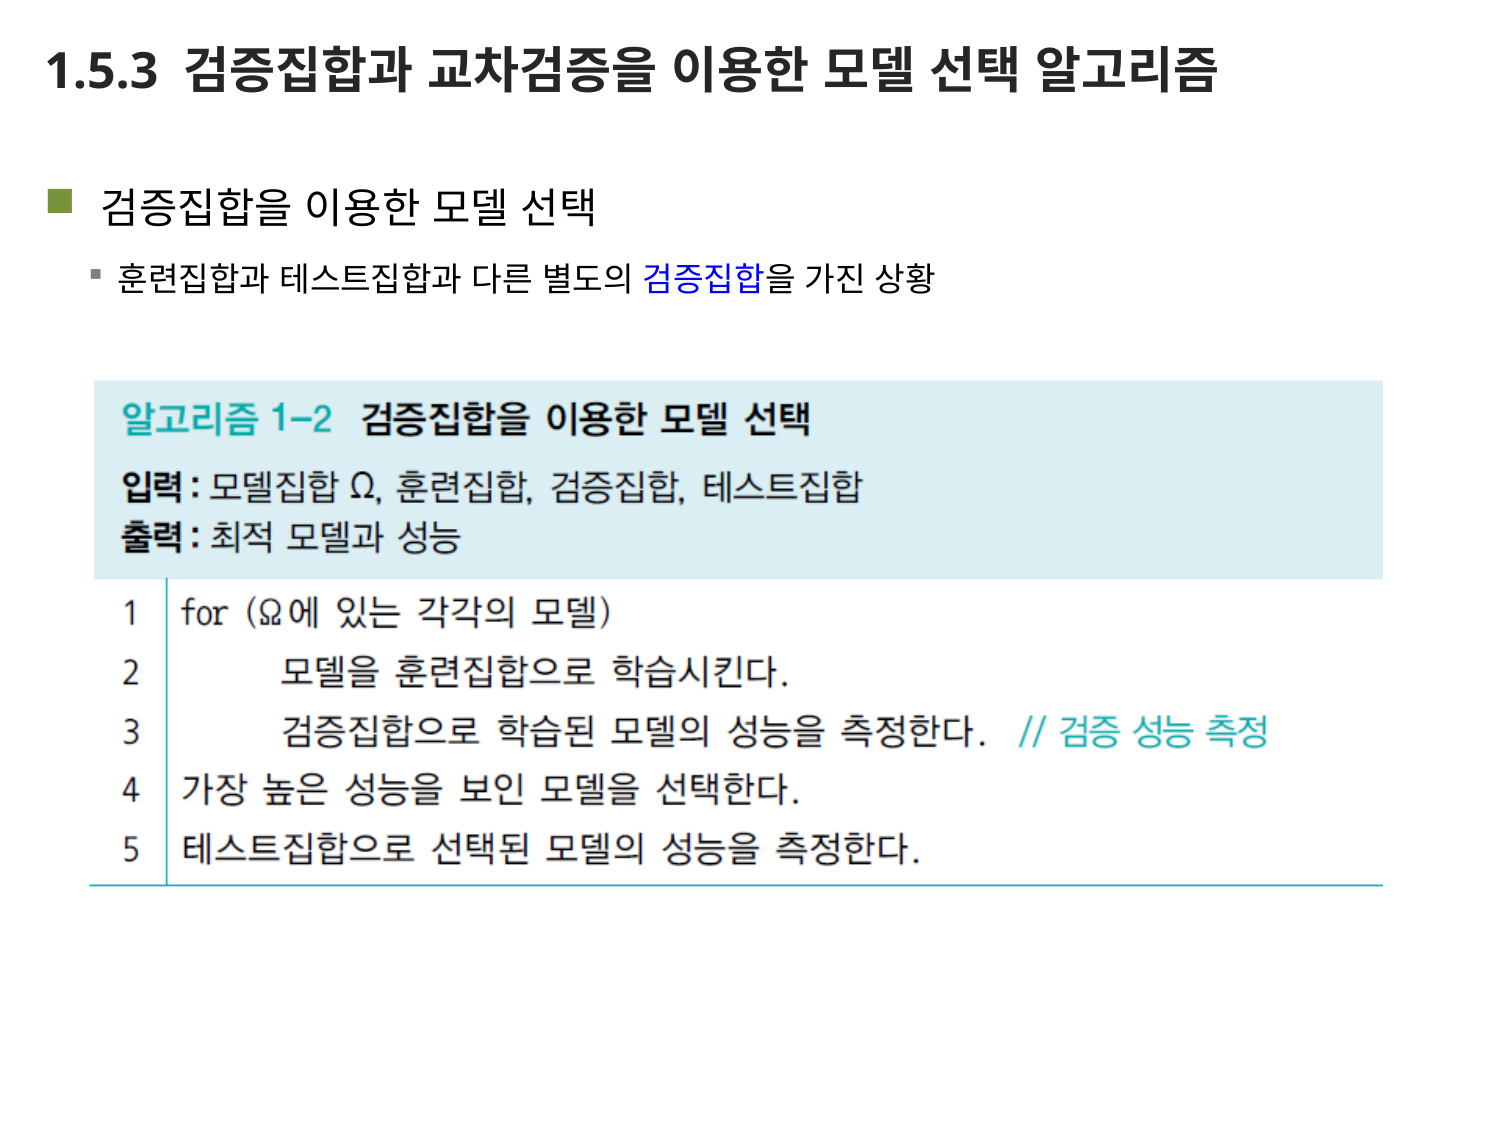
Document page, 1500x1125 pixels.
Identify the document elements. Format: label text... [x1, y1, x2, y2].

title 1.5.3 검증집합과 교차검증을 이용한 모델 선택 알고리즘 [29, 23, 1389, 114]
picture [88, 373, 1383, 899]
list 검증집합을 이용한 모델 선택 훈련집합과 테스트집합과 다른 별도의 검증집합을 가진 상황 [29, 148, 1471, 1083]
